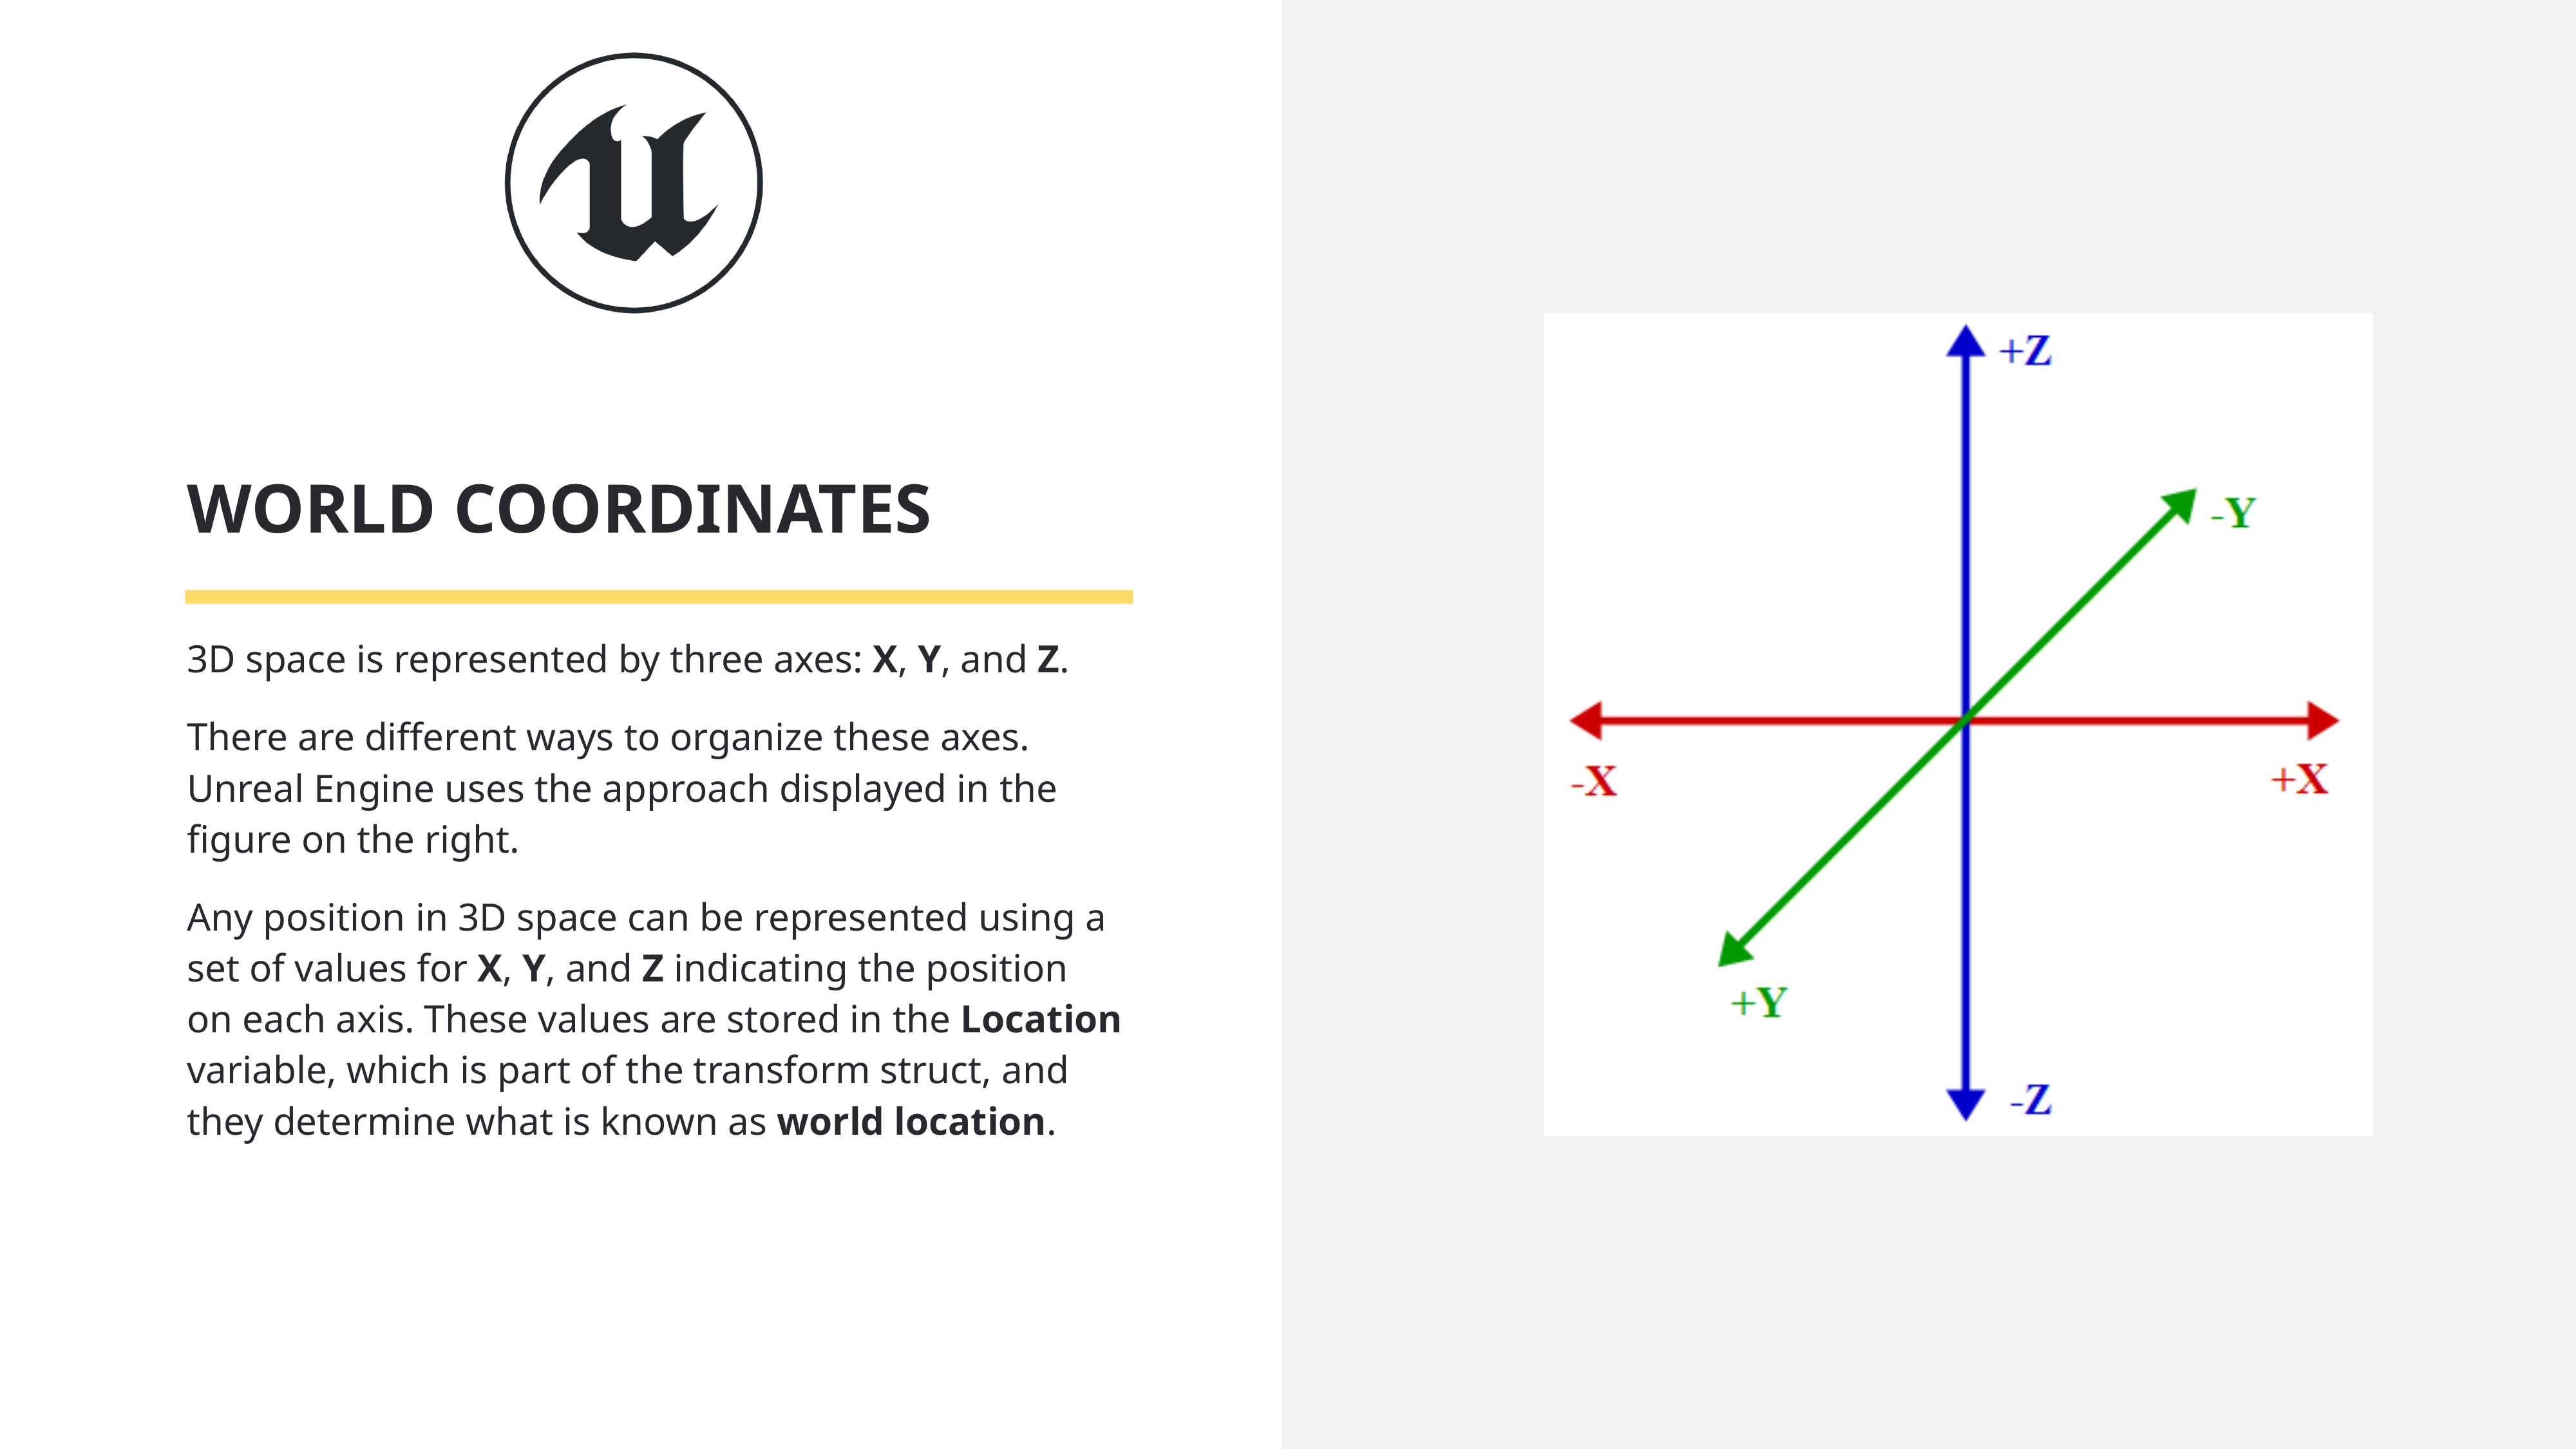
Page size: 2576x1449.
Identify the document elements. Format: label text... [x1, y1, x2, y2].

list 3D space is represented by three axes: X, Y, and Z. There are different ways to organize these axes. Unreal Engine uses the approach displayed in the figure on the right. Any position in 3D space can be represented using a set of values for X, Y, and Z indicating the position on each axis. These values are stored in the Location variable, which is part of the transform struct, and they determine what is known as world location. [177, 628, 1133, 1449]
picture [495, 43, 773, 97]
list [1544, 313, 2373, 1136]
title WORLD COORDINATES [177, 97, 1133, 558]
